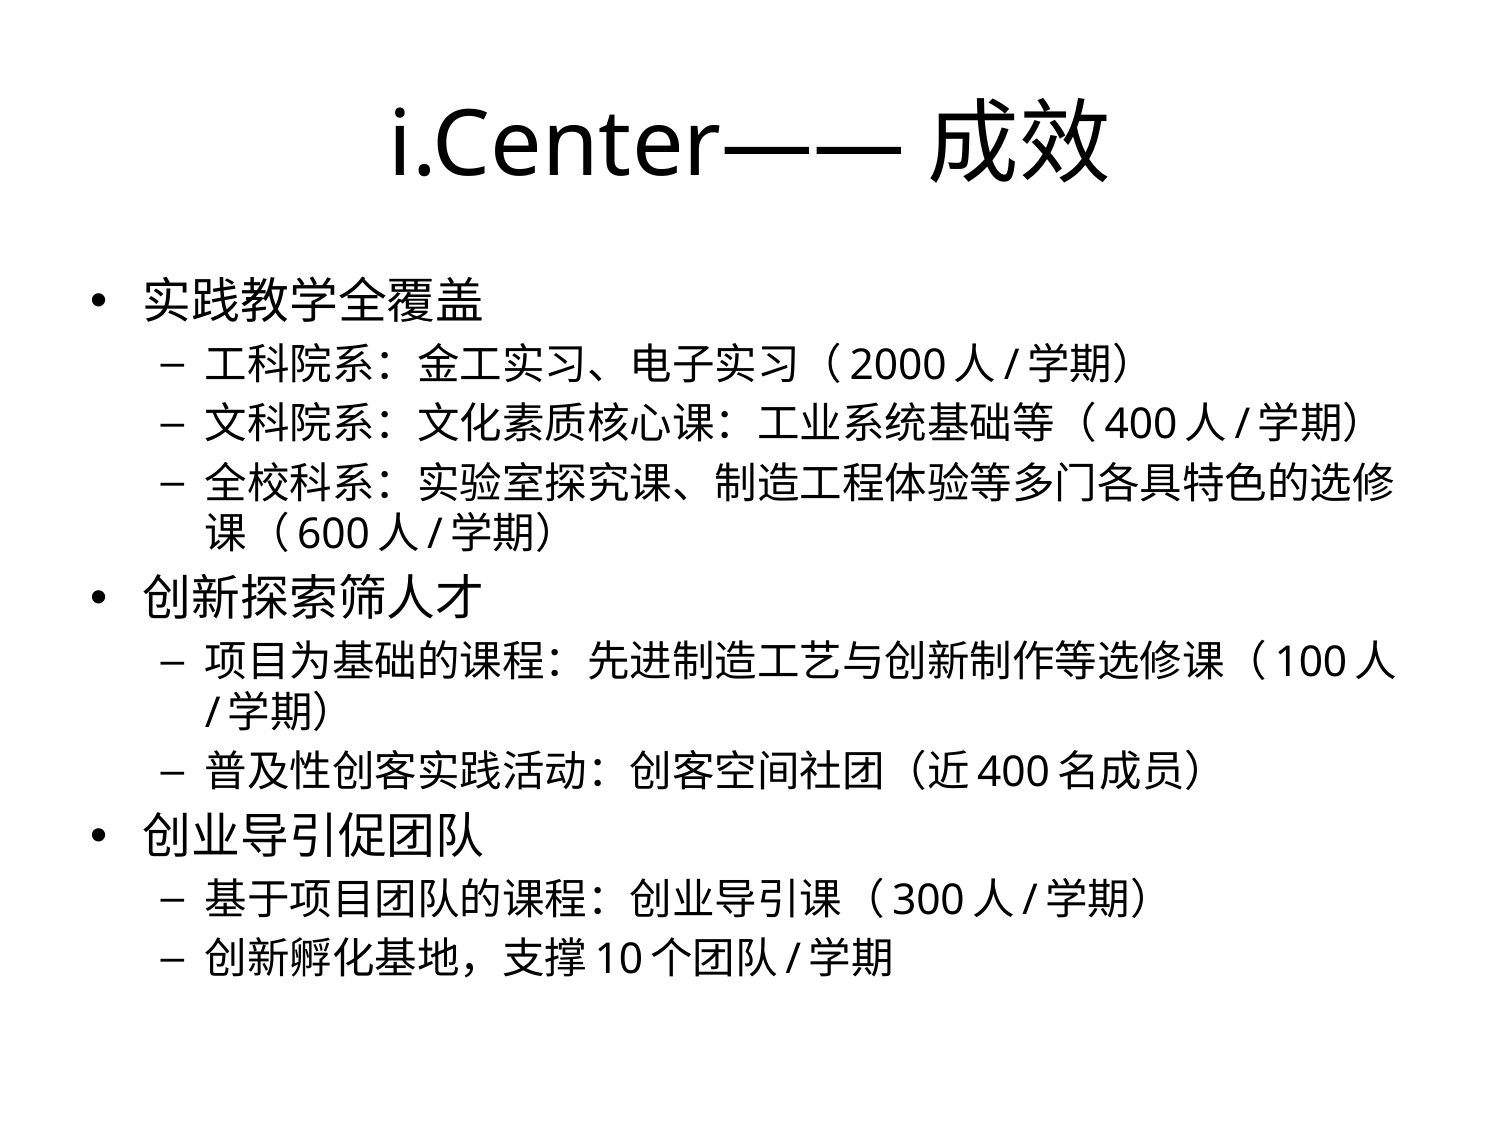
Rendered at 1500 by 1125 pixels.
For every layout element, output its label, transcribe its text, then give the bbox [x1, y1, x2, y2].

title i.Center——成效 [75, 45, 1425, 233]
list 实践教学全覆盖 工科院系：金工实习、电子实习（2000人/学期） 文科院系：文化素质核心课：工业系统基础等（400人/学期） 全校科系：实验室探究课、制造工程体验等多门各具特色的选修课（600人/学期） 创新探索筛人才 项目为基础的课程：先进制造工艺与创新制作等选修课（100人/学期） 普及性创客实践活动：创客空间社团（近400名成员） 创业导引促团队 基于项目团队的课程：创业导引课（300人/学期） 创新孵化基地，支撑10个团队/学期 [75, 262, 1425, 1005]
